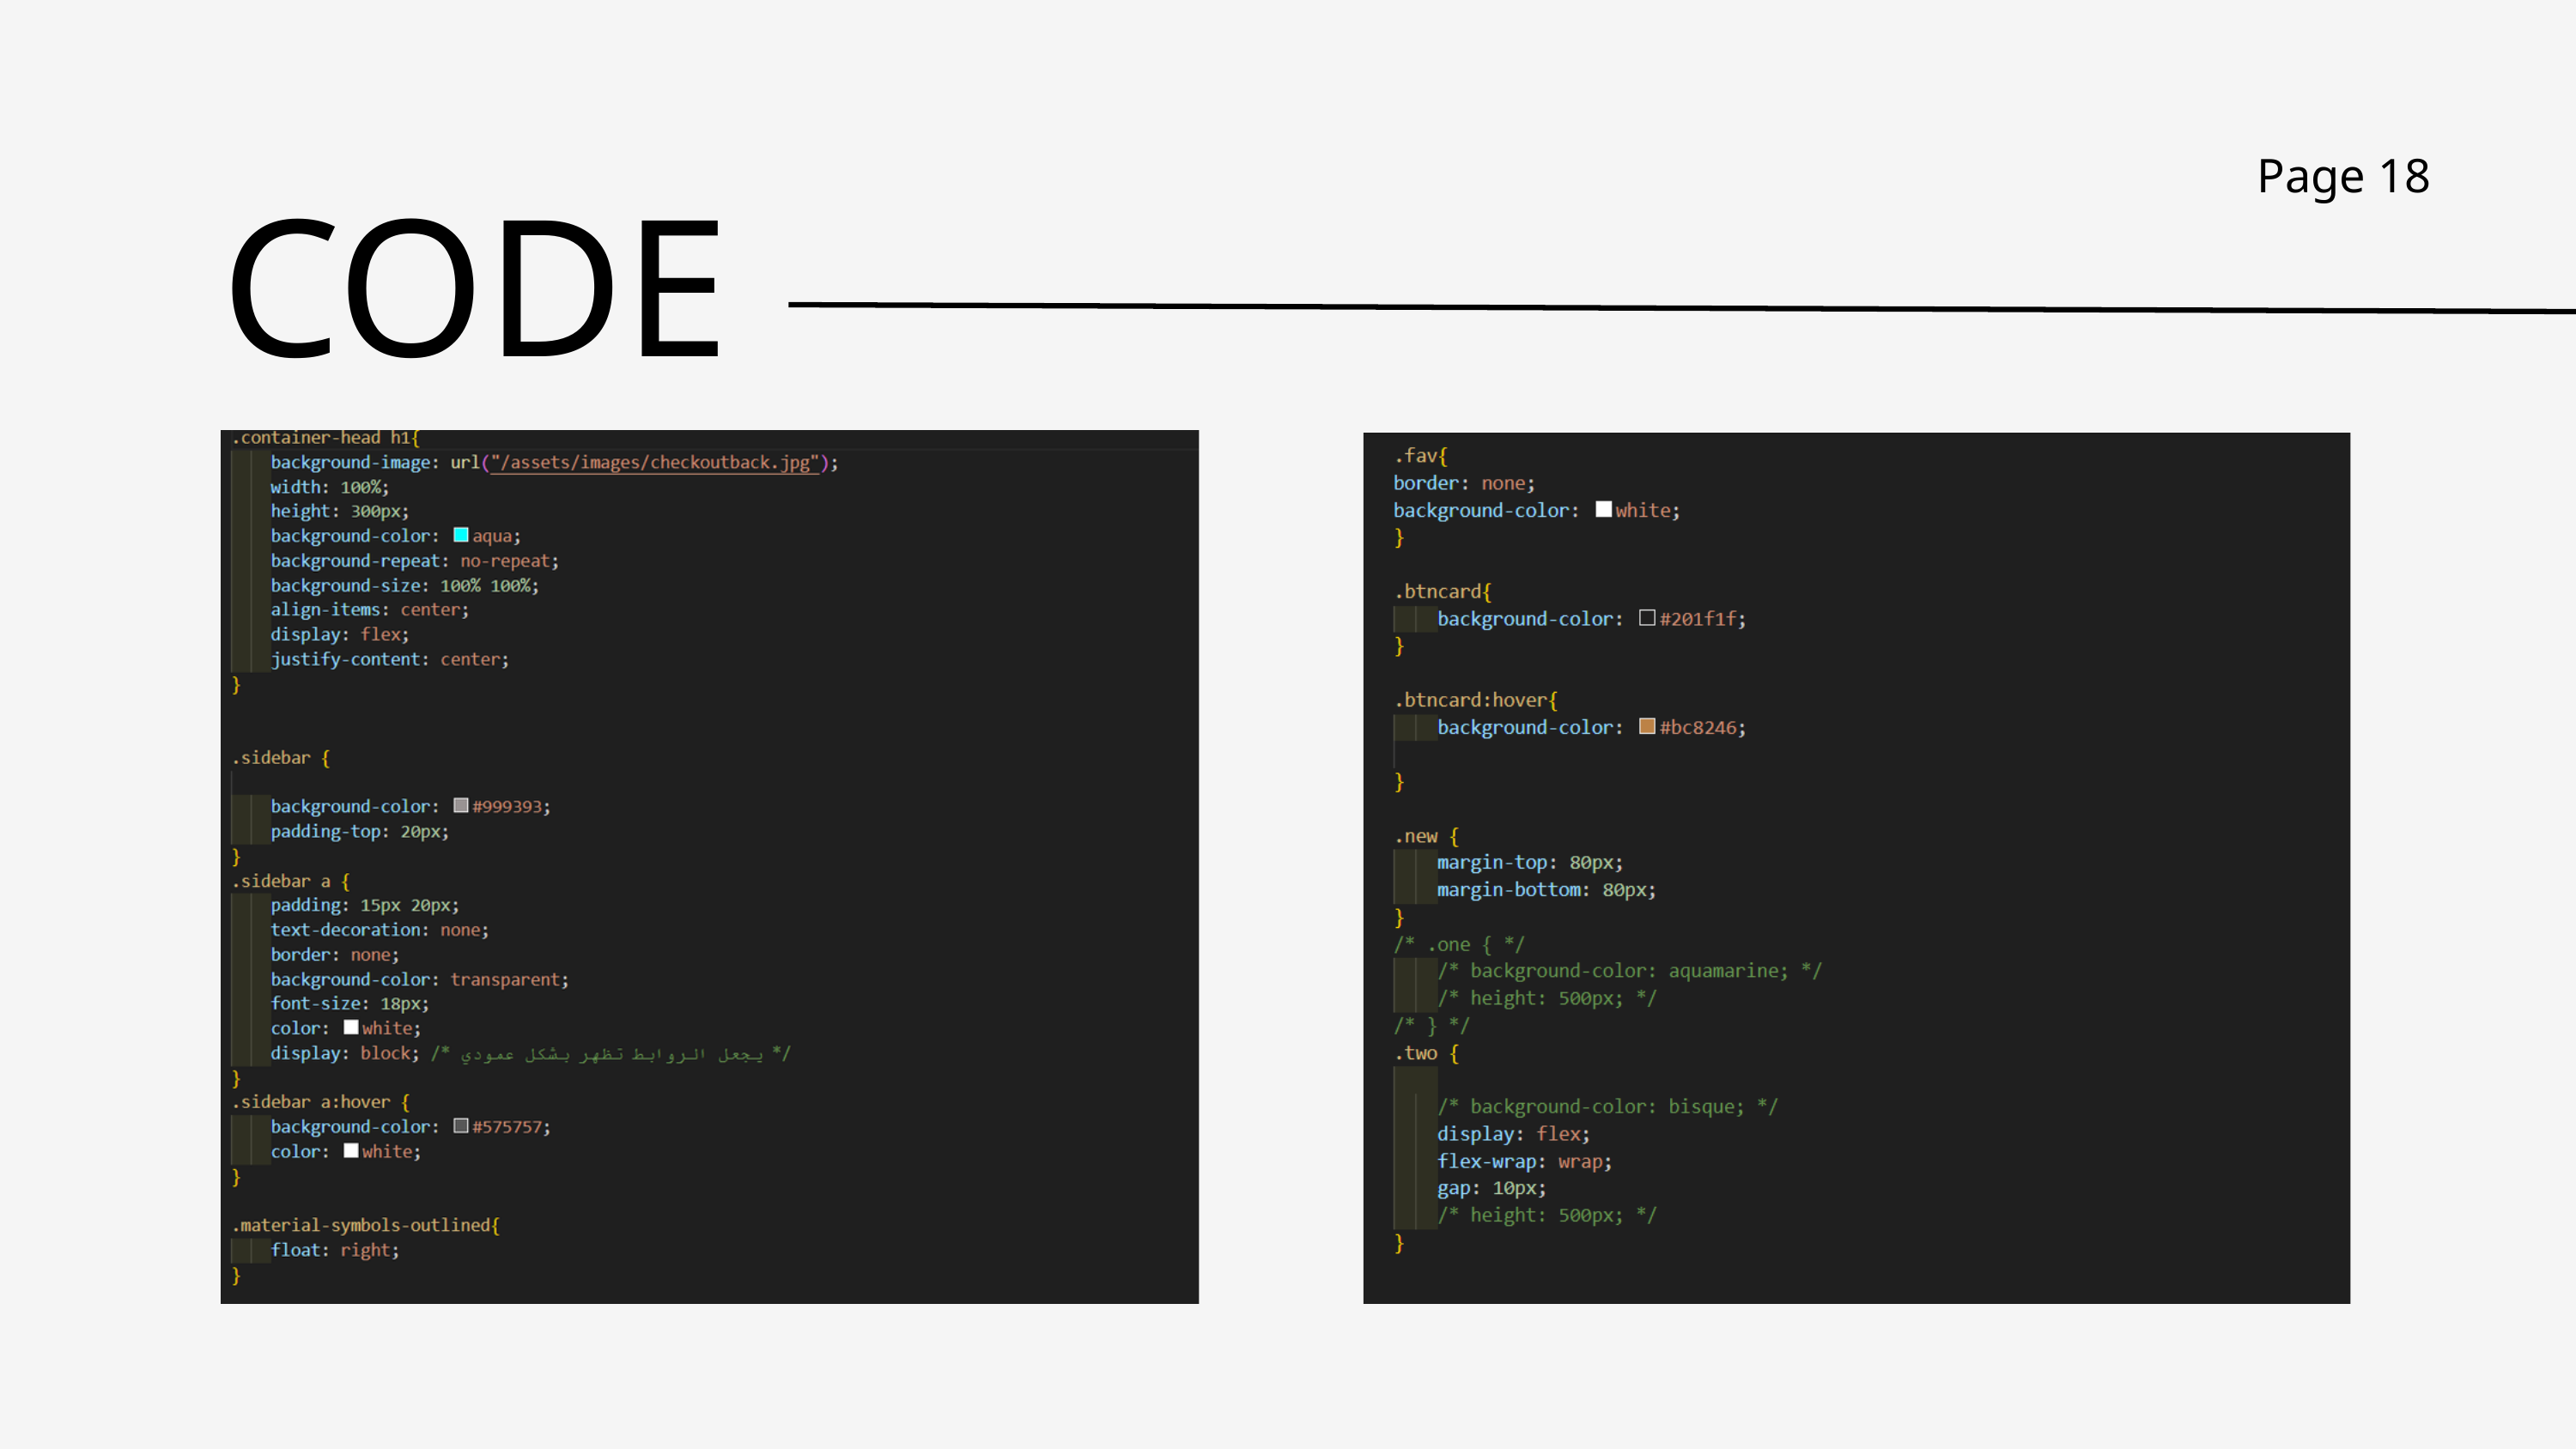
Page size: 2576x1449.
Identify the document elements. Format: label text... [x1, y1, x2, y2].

text_box [1363, 433, 2351, 1304]
text_box [221, 430, 1200, 1304]
text_box CODE [221, 244, 1288, 416]
text_box Page 18 [2174, 136, 2432, 200]
